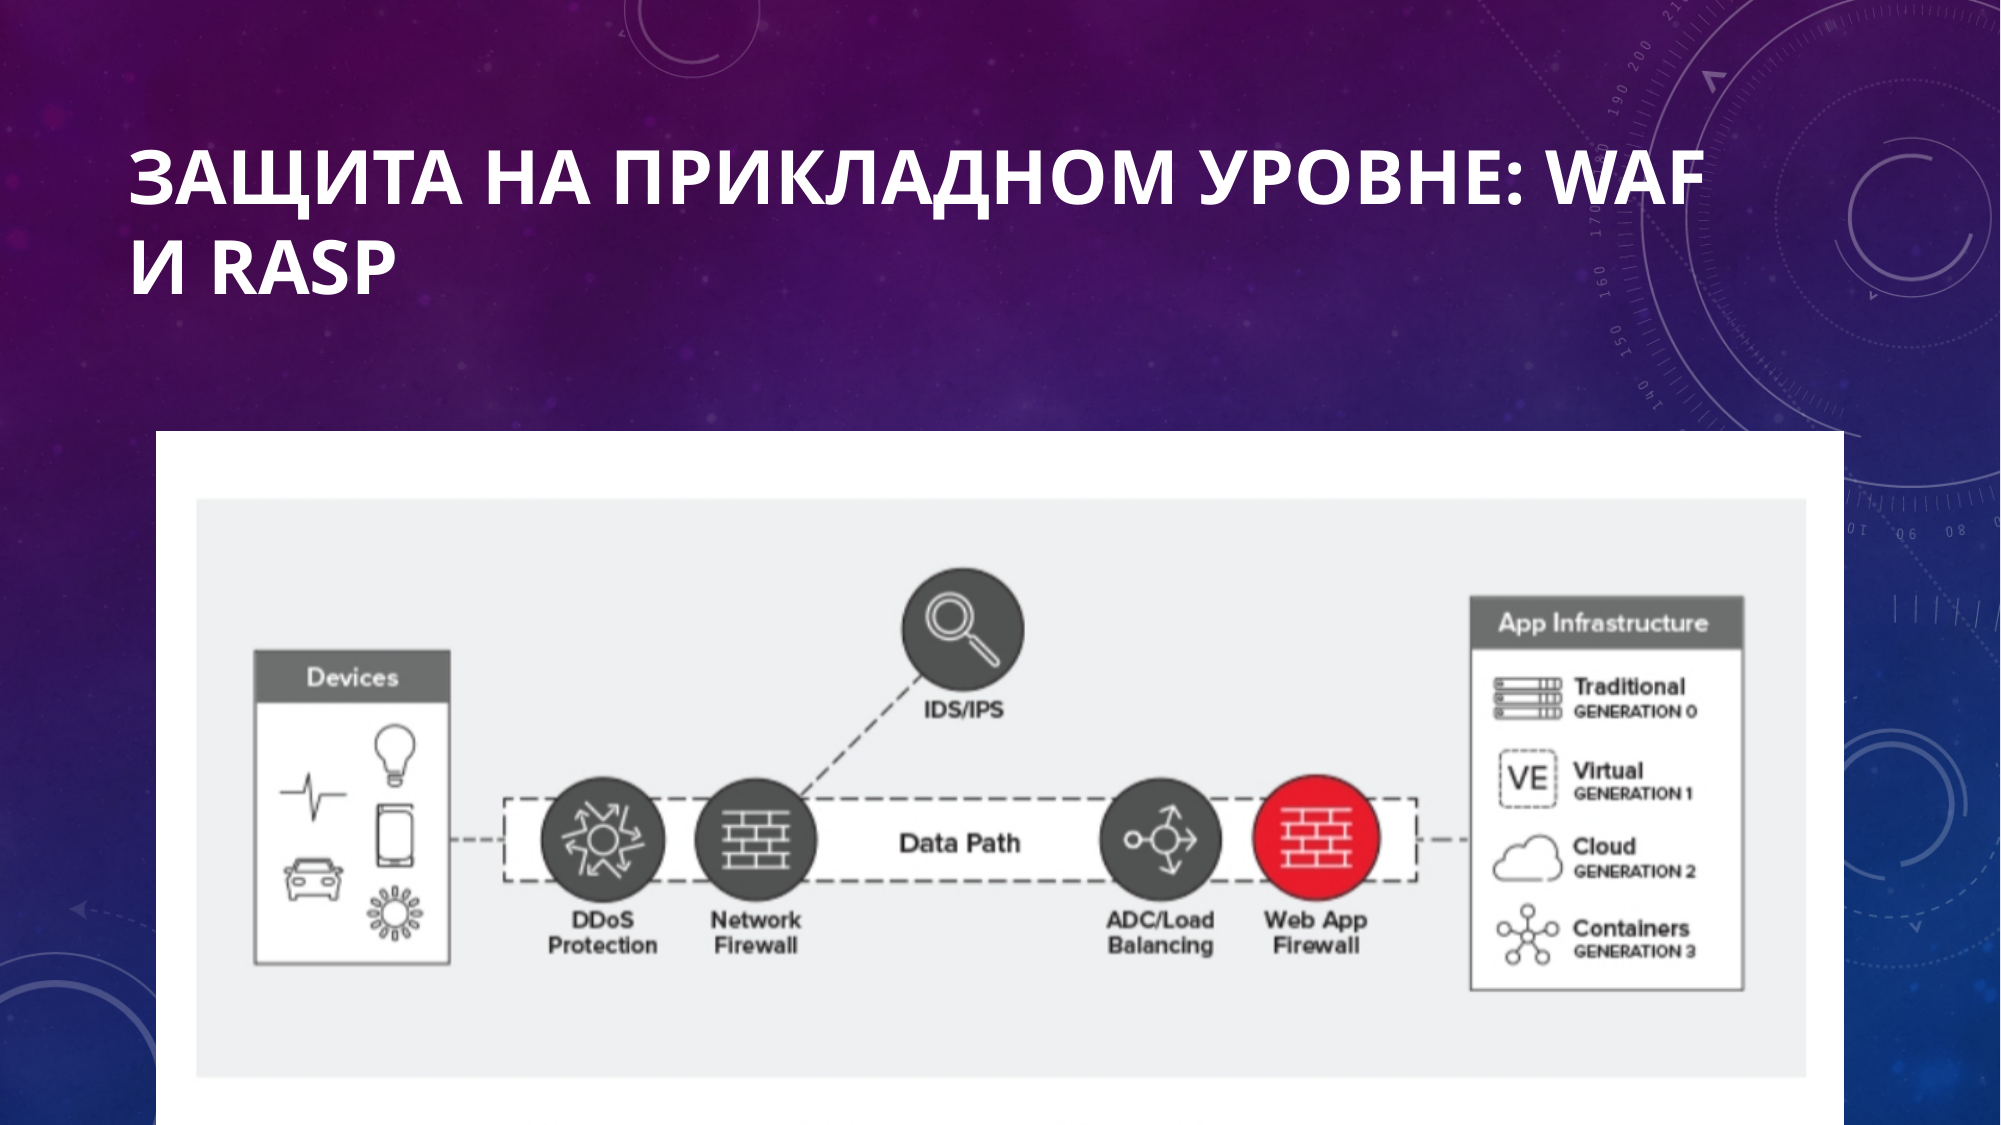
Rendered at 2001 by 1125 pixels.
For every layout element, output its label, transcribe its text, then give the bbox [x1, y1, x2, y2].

title Защита на прикладном уровне: WAF и RASP [112, 99, 1775, 339]
picture [0, 0, 2001, 1125]
